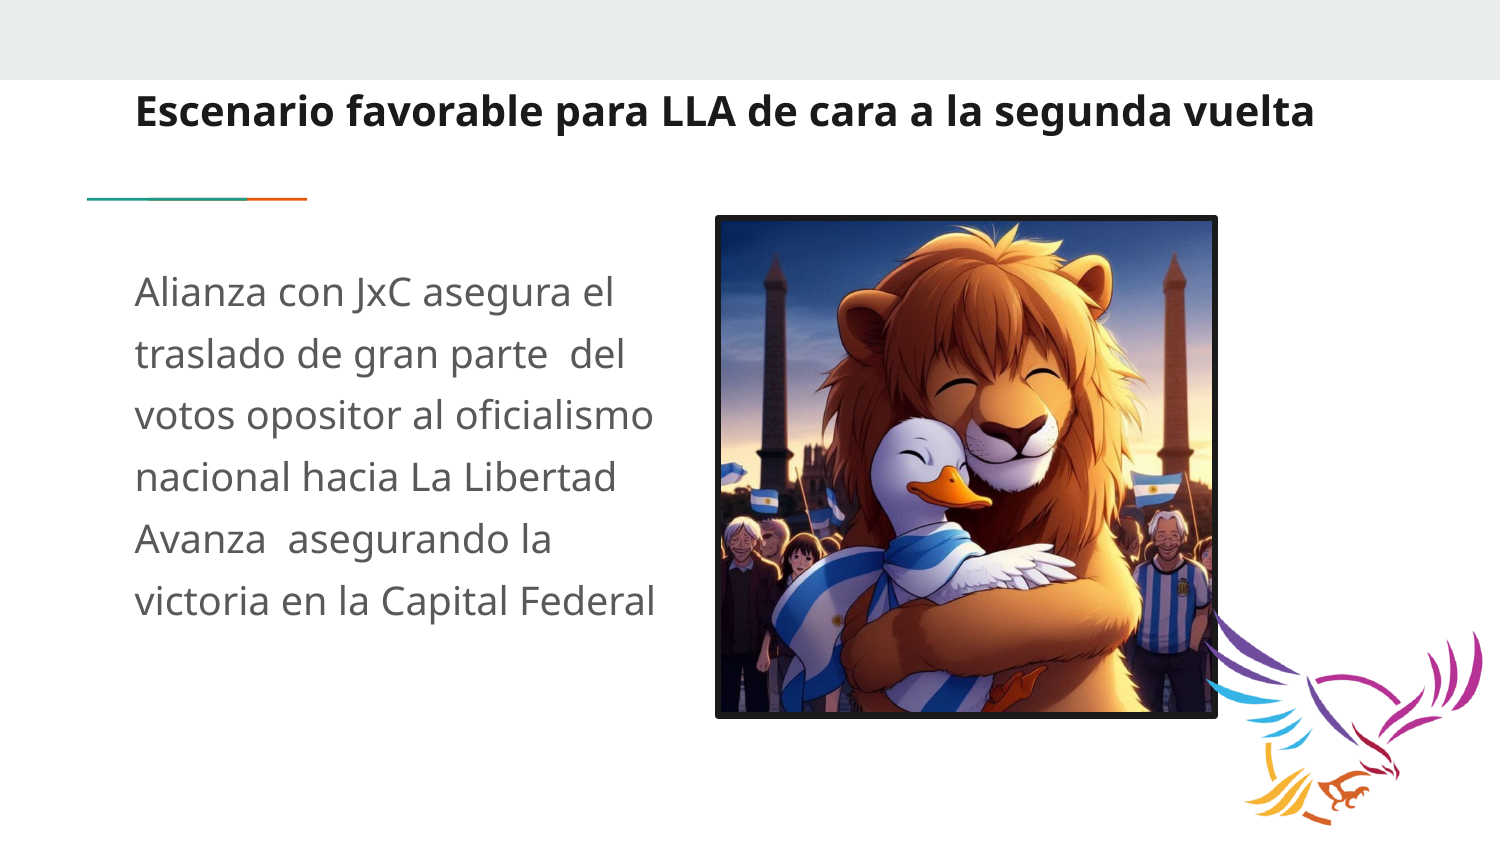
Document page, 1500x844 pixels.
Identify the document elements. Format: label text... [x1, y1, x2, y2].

title Escenario favorable para LLA de cara a la segunda vuelta [119, 67, 1381, 155]
picture [720, 221, 1485, 827]
list Alianza con JxC asegura el traslado de gran parte del votos opositor al oficialismo nacional hacia La Libertad Avanza asegurando la victoria en la Capital Federal [119, 241, 696, 673]
